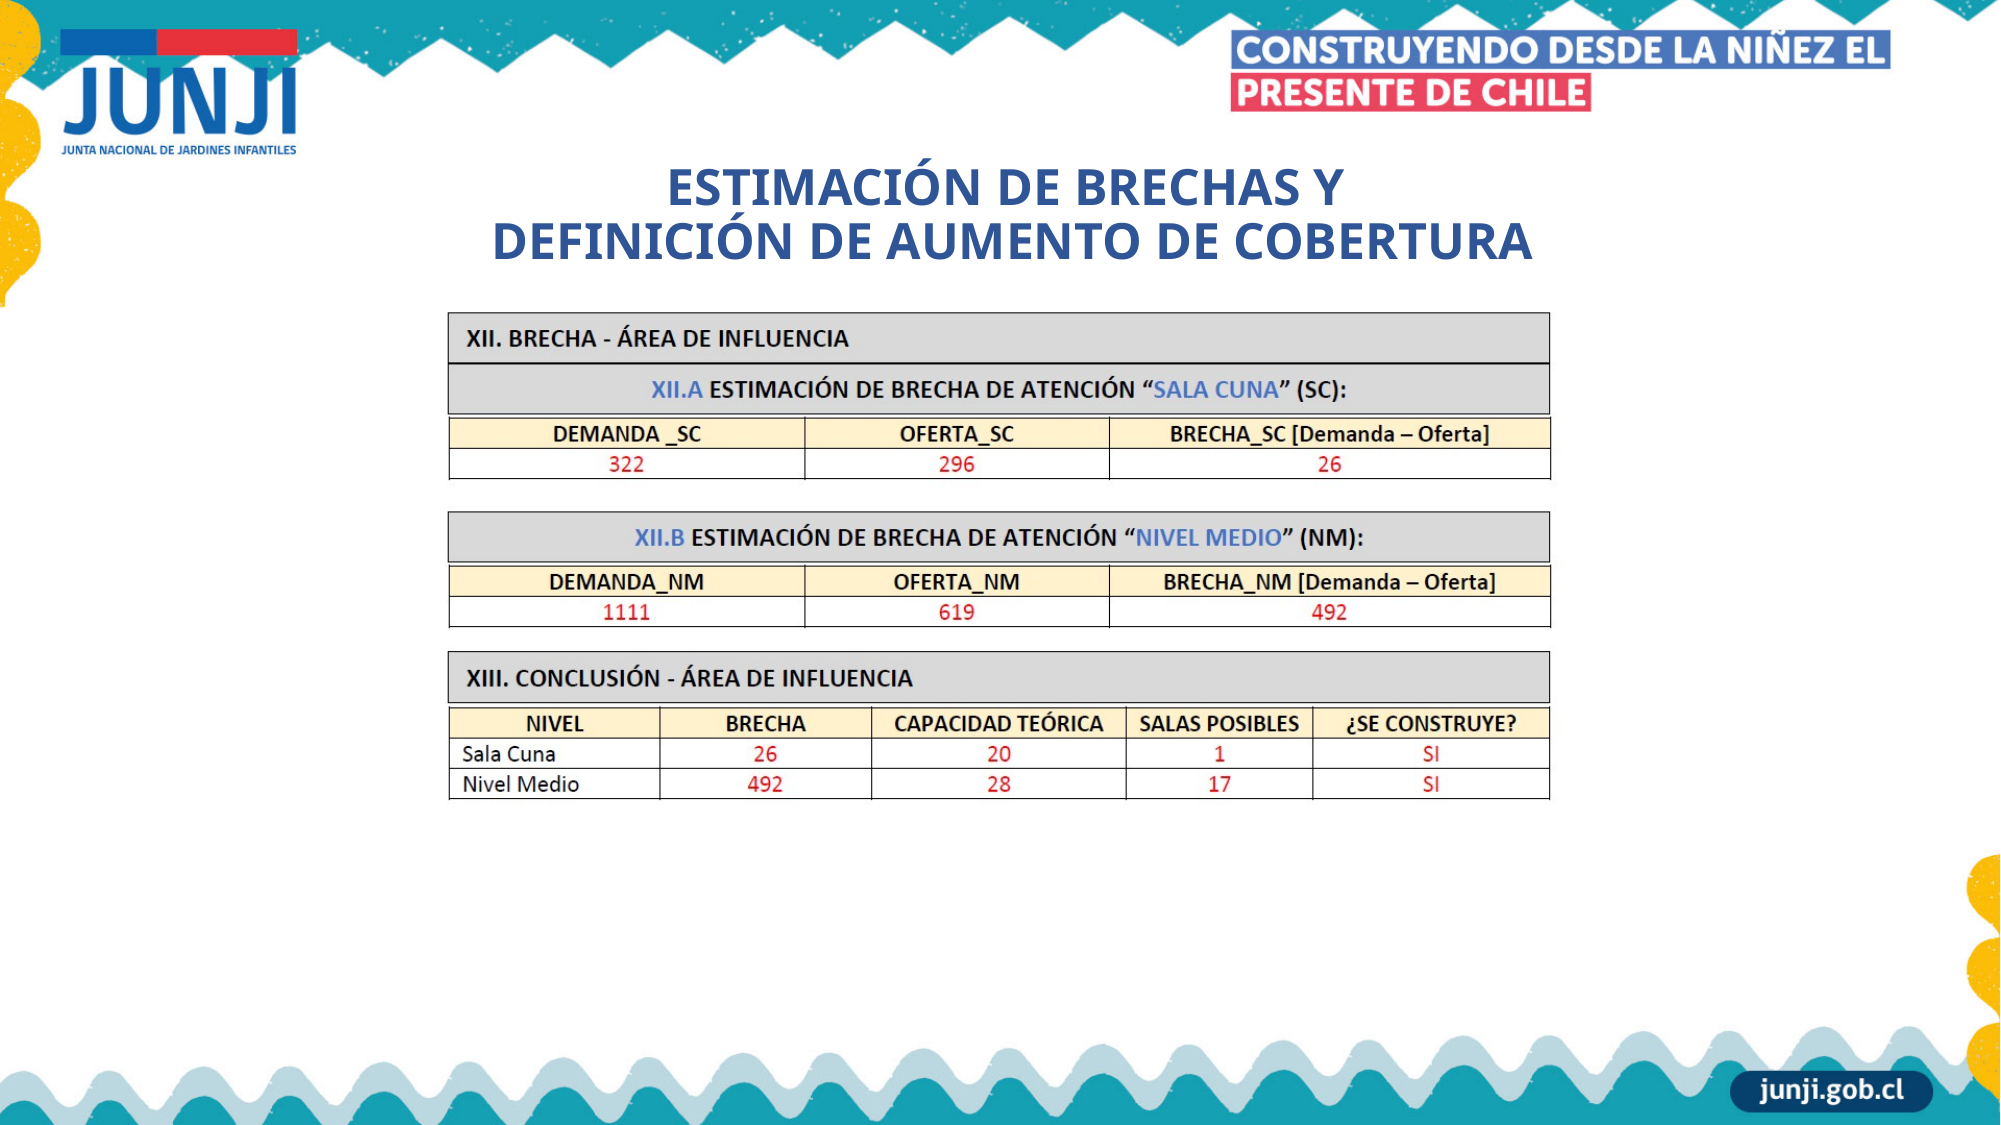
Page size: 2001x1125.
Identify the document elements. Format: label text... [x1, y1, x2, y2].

text_box ESTIMACIÓN DE BRECHAS Y DEFINICIÓN DE AUMENTO DE COBERTURA [216, 213, 1809, 273]
picture [0, 0, 2001, 1125]
